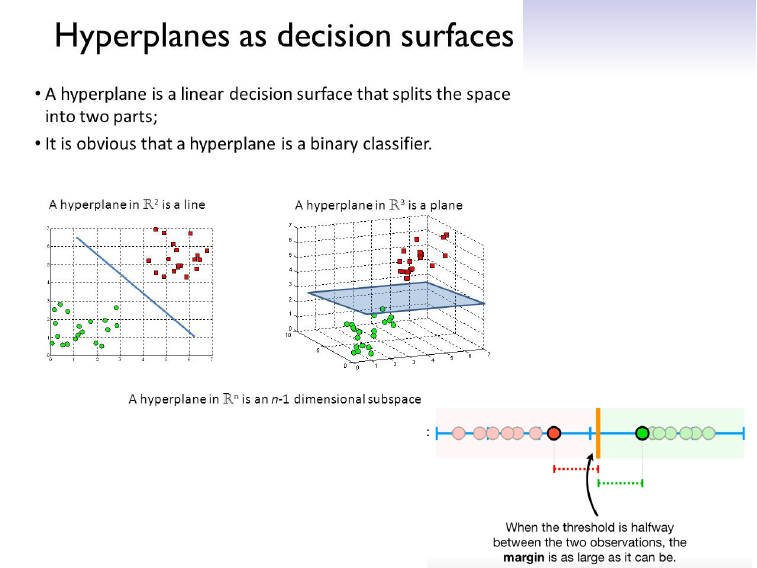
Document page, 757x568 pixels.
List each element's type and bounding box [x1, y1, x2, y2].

picture [524, 0, 756, 74]
picture [427, 396, 752, 568]
list [0, 0, 524, 412]
